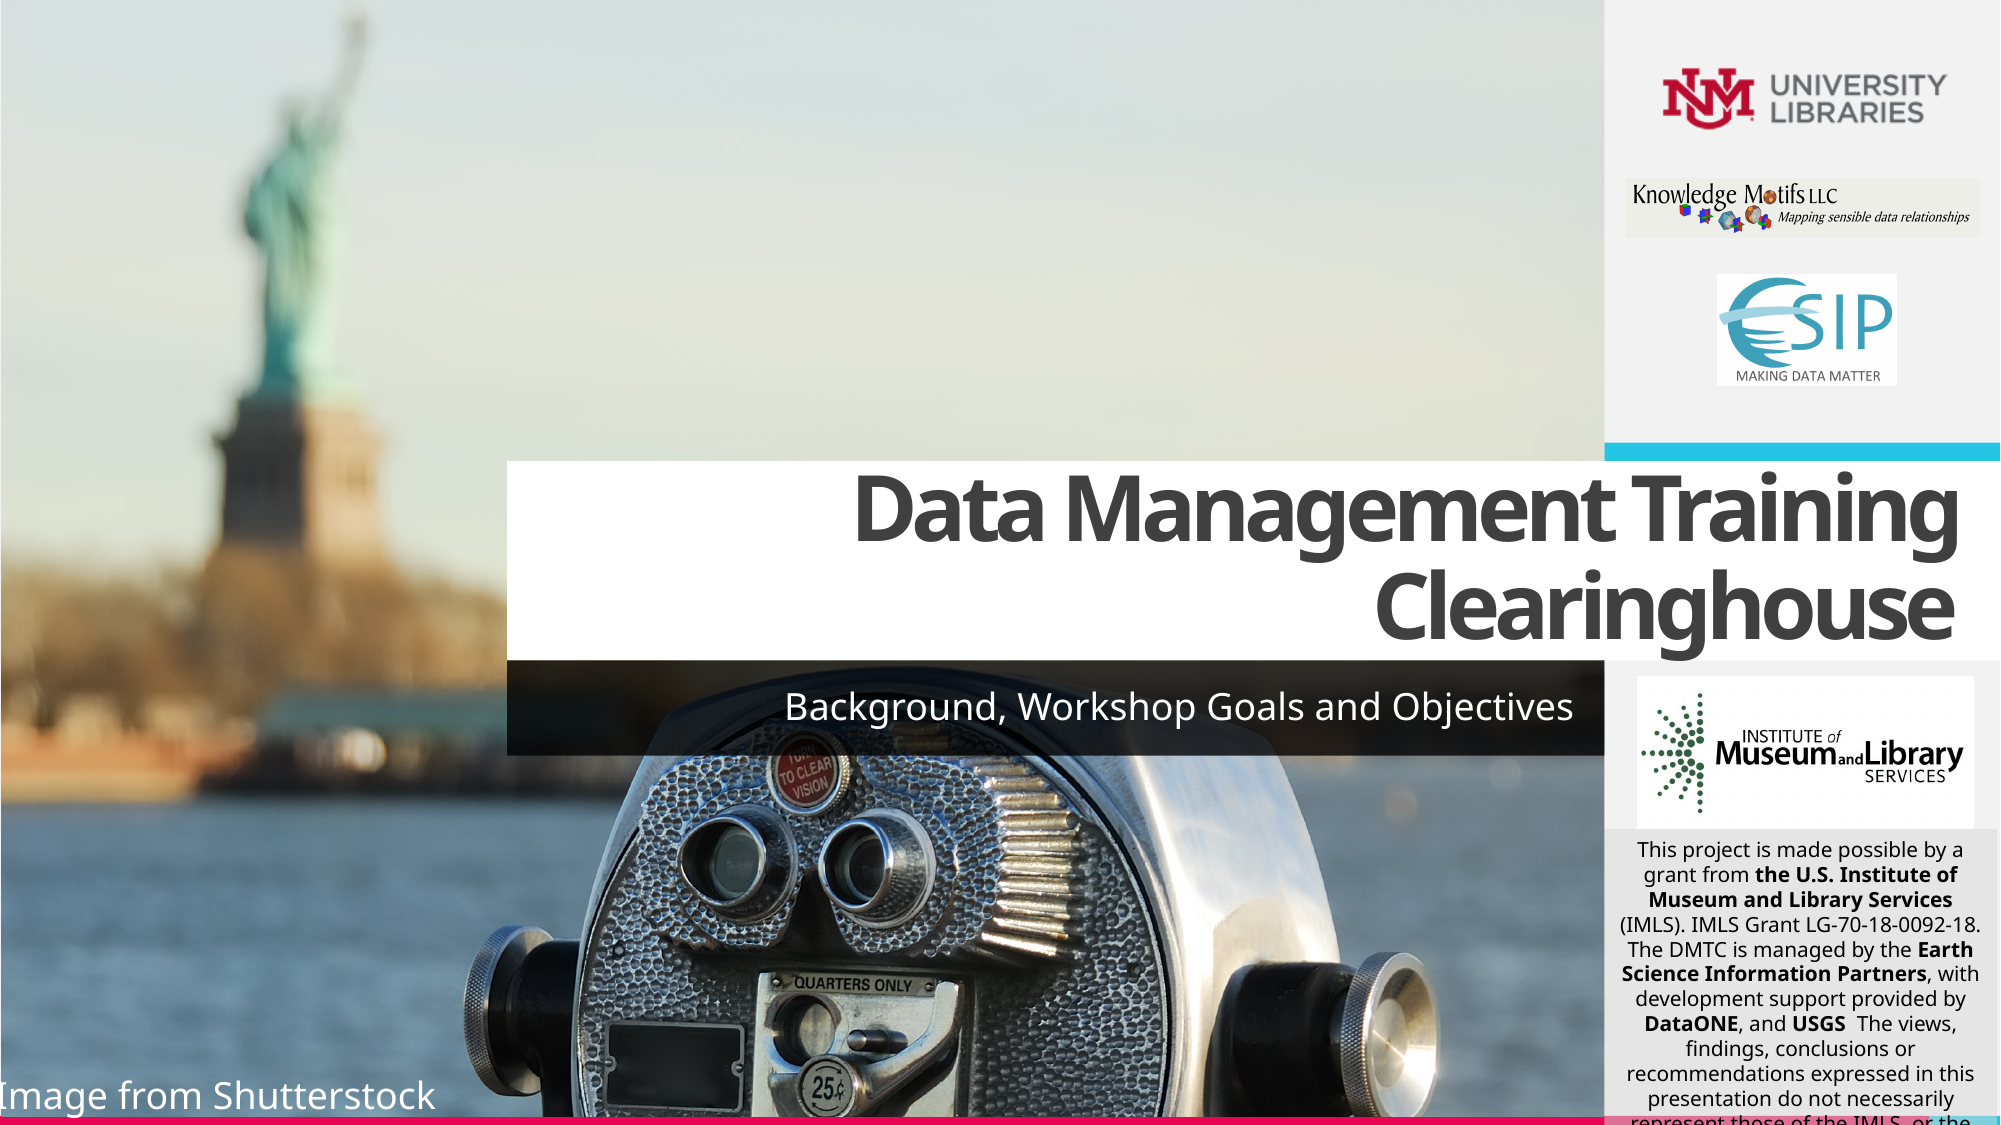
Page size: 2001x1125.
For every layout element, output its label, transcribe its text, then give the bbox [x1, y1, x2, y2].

title Data Management Training Clearinghouse [1605, 461, 2000, 661]
picture [1626, 178, 1980, 238]
picture [1637, 676, 1974, 828]
picture [1717, 274, 1897, 386]
picture [1646, 51, 1965, 147]
text_box Image from Shutterstock [0, 1117, 451, 1125]
picture [0, 0, 1605, 1117]
